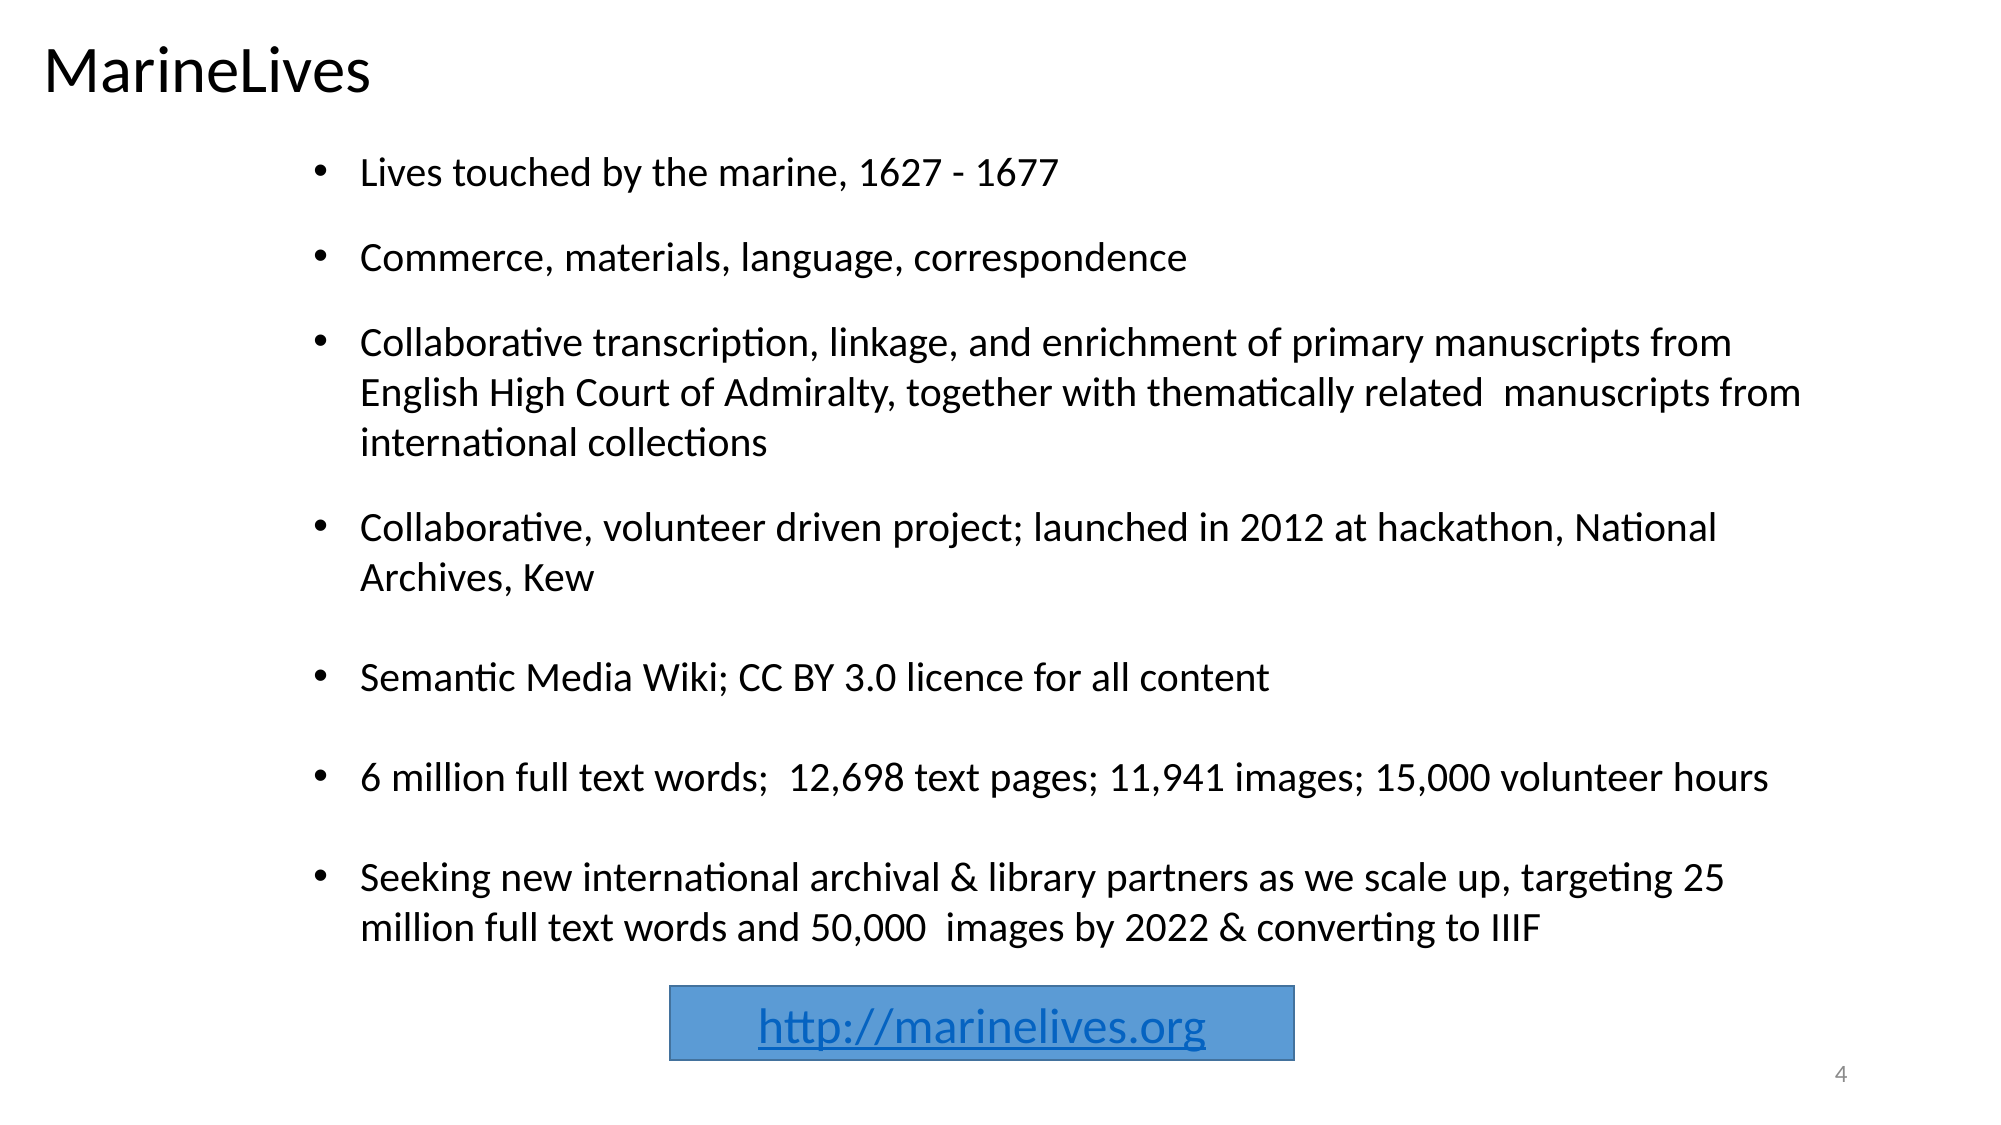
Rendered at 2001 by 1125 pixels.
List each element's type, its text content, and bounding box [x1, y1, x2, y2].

text_box MarineLives [29, 18, 1935, 114]
text_box Lives touched by the marine, 1627 - 1677 Commerce, materials, language, correspondence Collaborative transcription, linkage, and enrichment of primary manuscripts from English High Court of Admiralty, together with thematically related manuscripts from international collections Collaborative, volunteer driven project; launched in 2012 at hackathon, National Archives, Kew Semantic Media Wiki; CC BY 3.0 licence for all content 6 million full text words; 12,698 text pages; 11,941 images; 15,000 volunteer hours Seeking new international archival & library partners as we scale up, targeting 25 million full text words and 50,000 images by 2022 & converting to IIIF [298, 137, 1822, 958]
text_box http://marinelives.org [669, 985, 1295, 1061]
slide_number 4 [1412, 1042, 1863, 1103]
